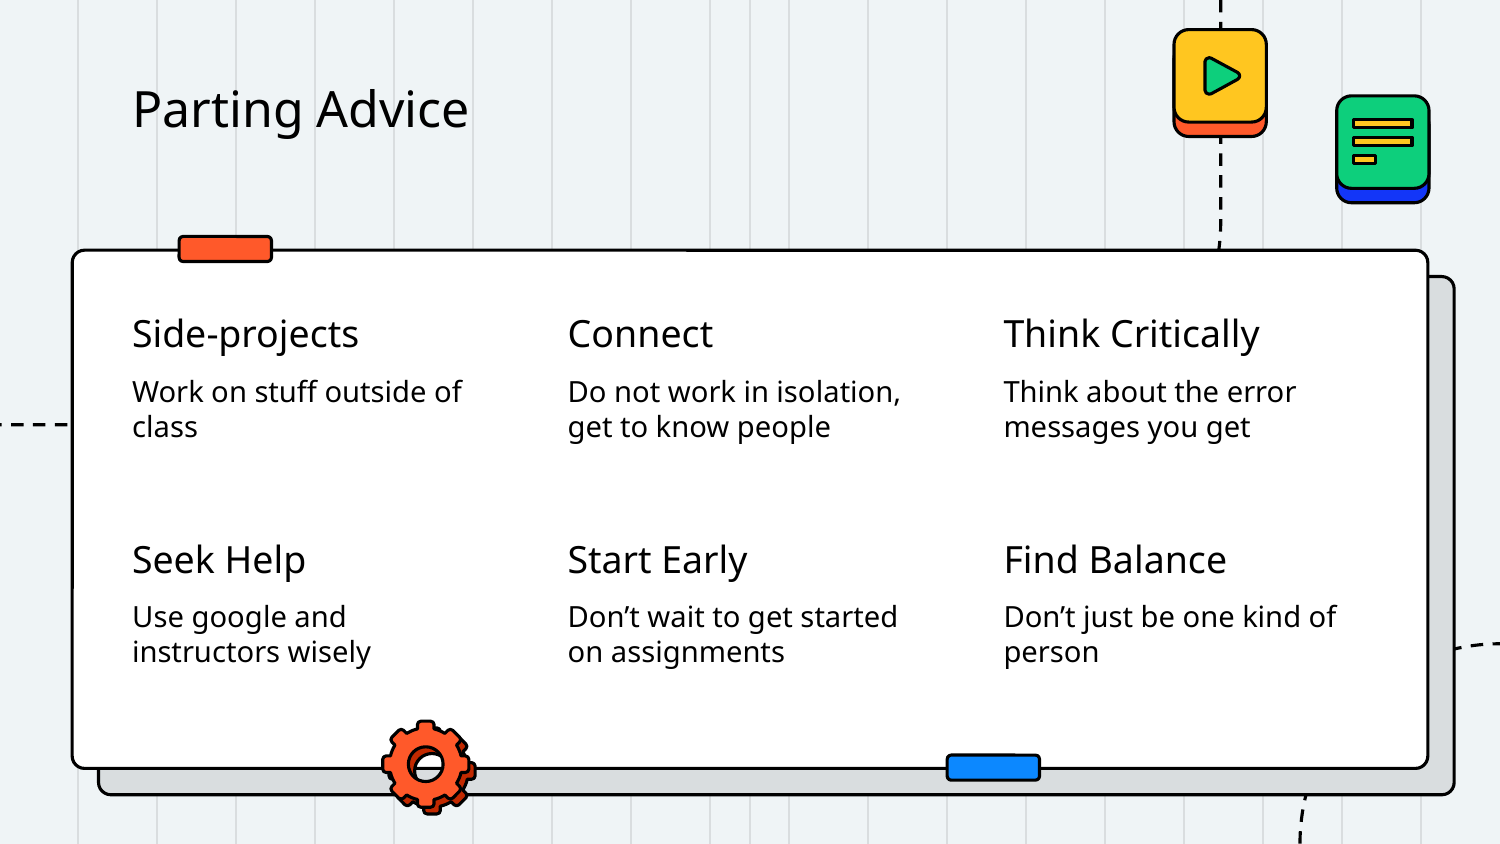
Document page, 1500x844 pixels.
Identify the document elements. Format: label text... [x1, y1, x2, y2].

subtitle Do not work in isolation, get to know people [552, 357, 948, 500]
subtitle Think Critically [988, 304, 1383, 357]
subtitle Start Early [552, 529, 948, 583]
title Parting Advice [116, 62, 926, 216]
subtitle Don’t just be one kind of person [988, 583, 1383, 725]
subtitle Seek Help [116, 529, 512, 596]
subtitle Connect [552, 304, 948, 357]
subtitle Work on stuff outside of class [116, 371, 512, 500]
subtitle Think about the error messages you get [988, 357, 1383, 500]
subtitle Find Balance [988, 529, 1383, 583]
subtitle Use google and instructors wisely [116, 583, 452, 725]
subtitle Side-projects [116, 304, 512, 371]
subtitle Don’t wait to get started on assignments [552, 583, 948, 725]
